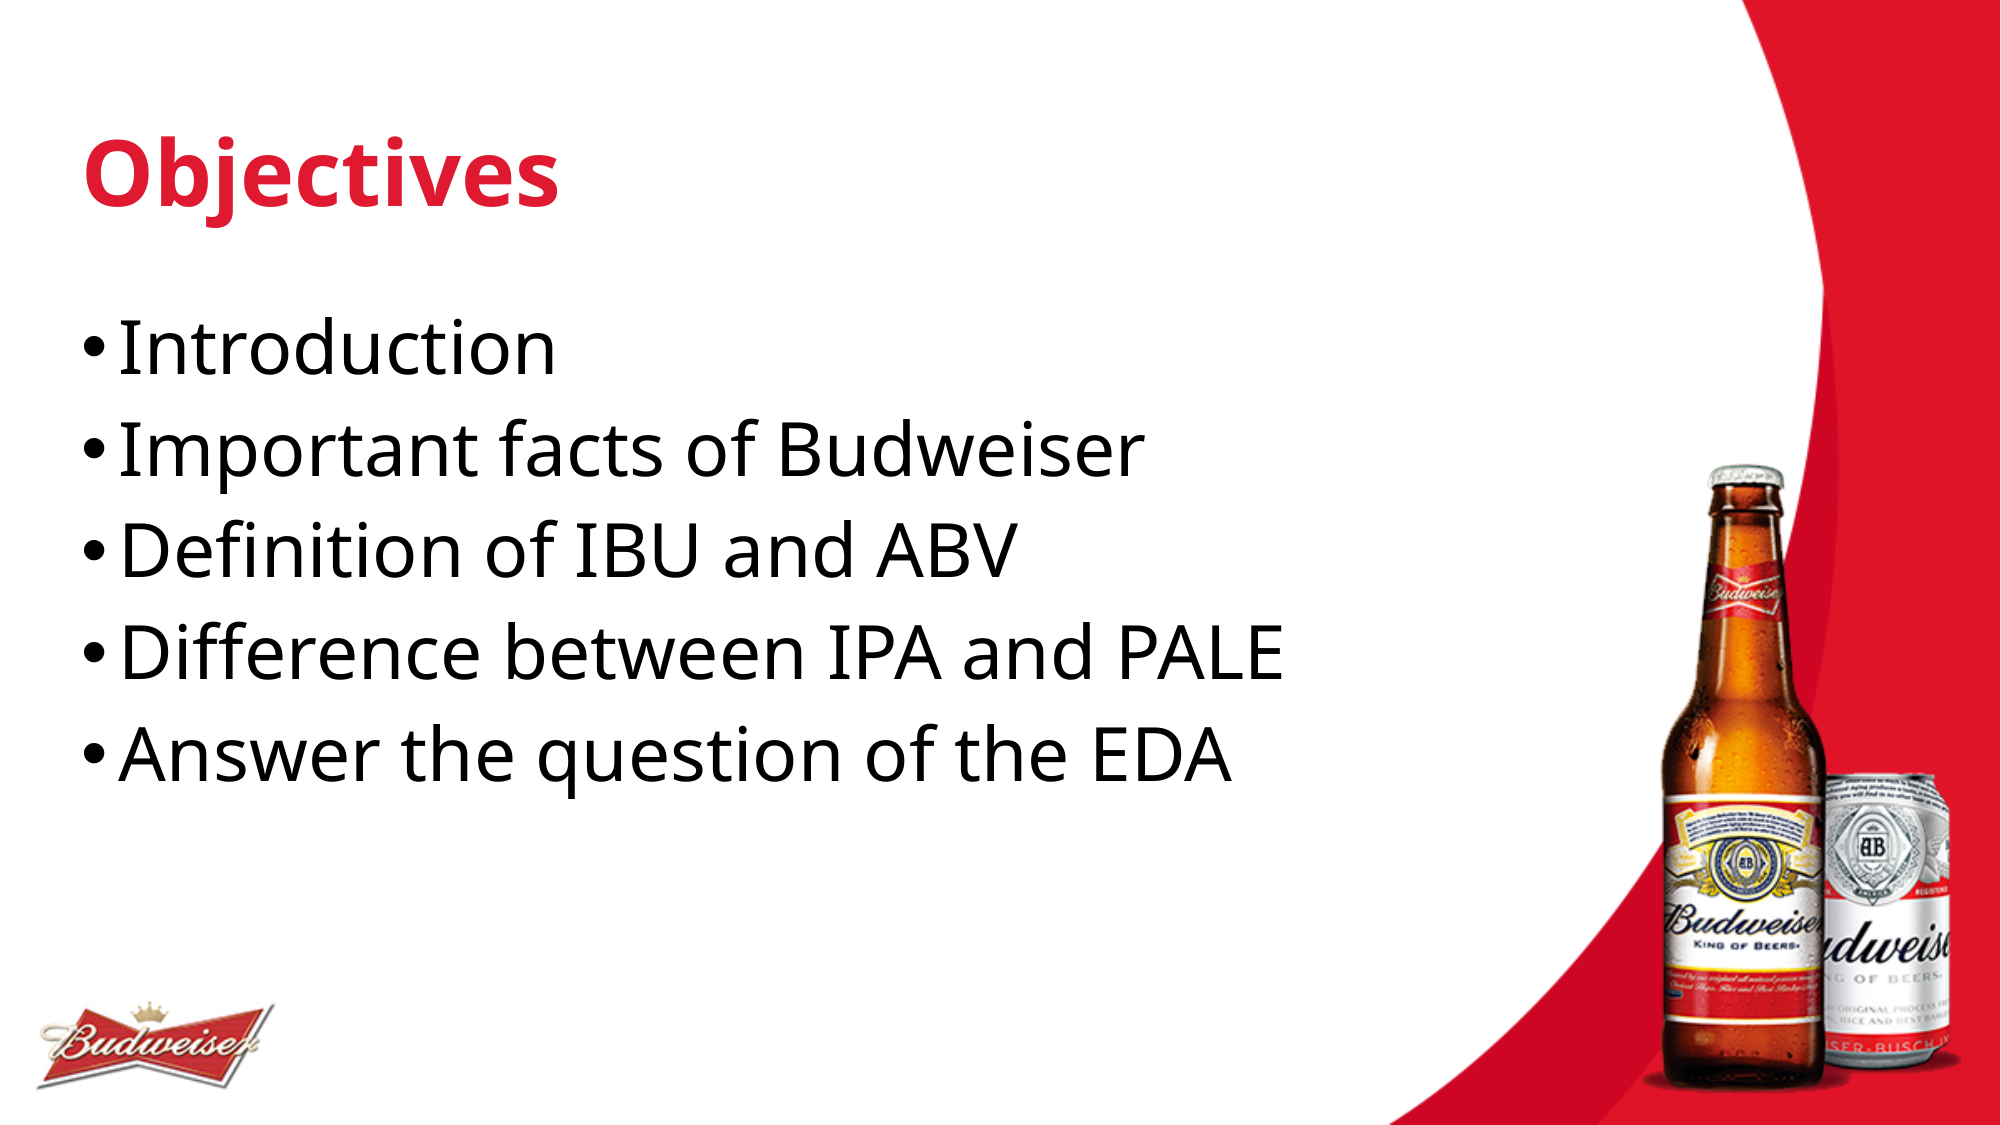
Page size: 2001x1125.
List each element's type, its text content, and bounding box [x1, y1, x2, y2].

picture [0, 0, 2001, 1125]
list Introduction Important facts of Budweiser Definition of IBU and ABV Difference between IPA and PALE Answer the question of the EDA [66, 302, 1620, 1022]
title Objectives [66, 68, 1715, 286]
